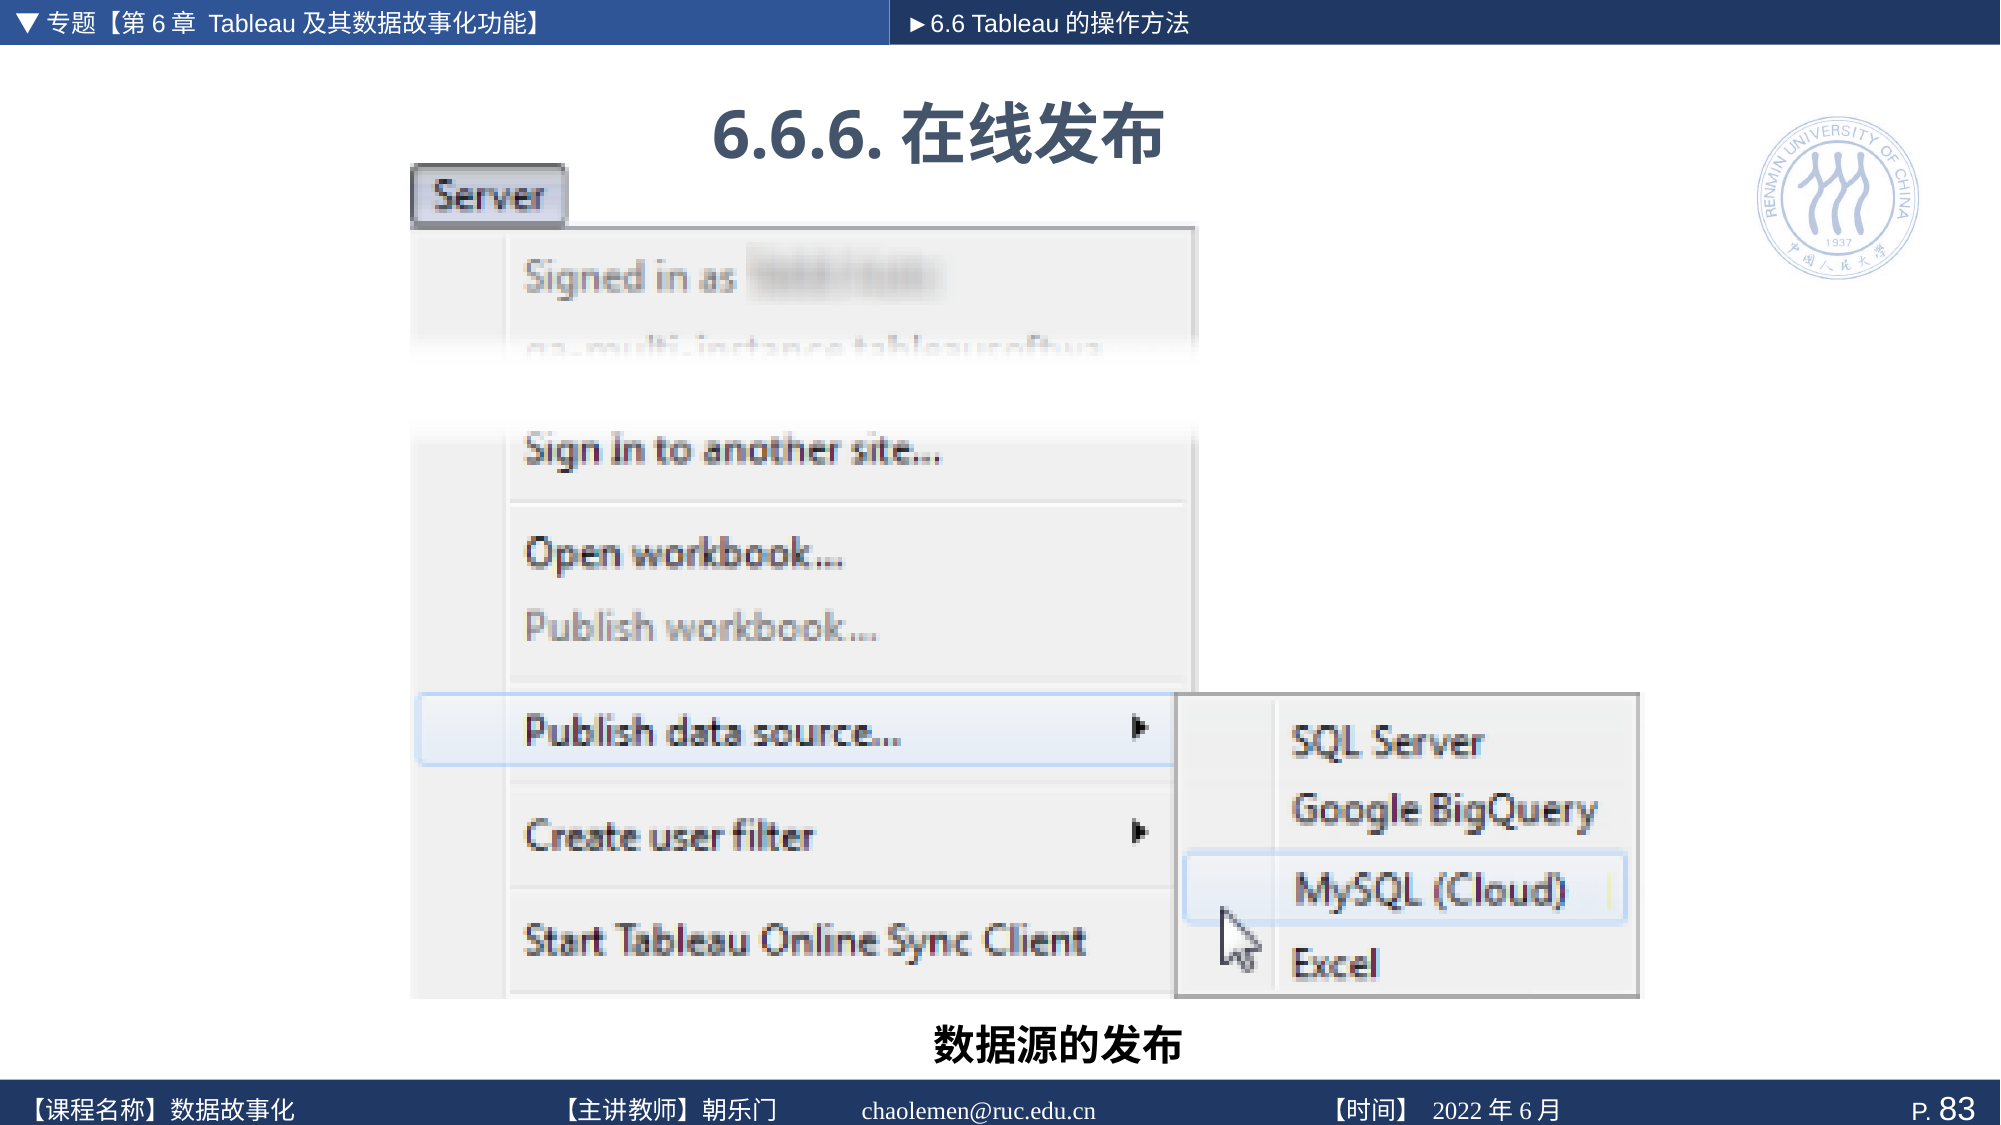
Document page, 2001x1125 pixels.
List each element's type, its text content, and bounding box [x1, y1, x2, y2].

title 6.6.6.在线发布 [64, 64, 1816, 200]
picture [409, 163, 1645, 999]
text_box 数据源的发布 [610, 1011, 1444, 1077]
list ▼专题【第6章 Tableau及其数据故事化功能】 [0, 0, 725, 43]
list ►6.6 Tableau的操作方法 [890, 0, 1249, 43]
